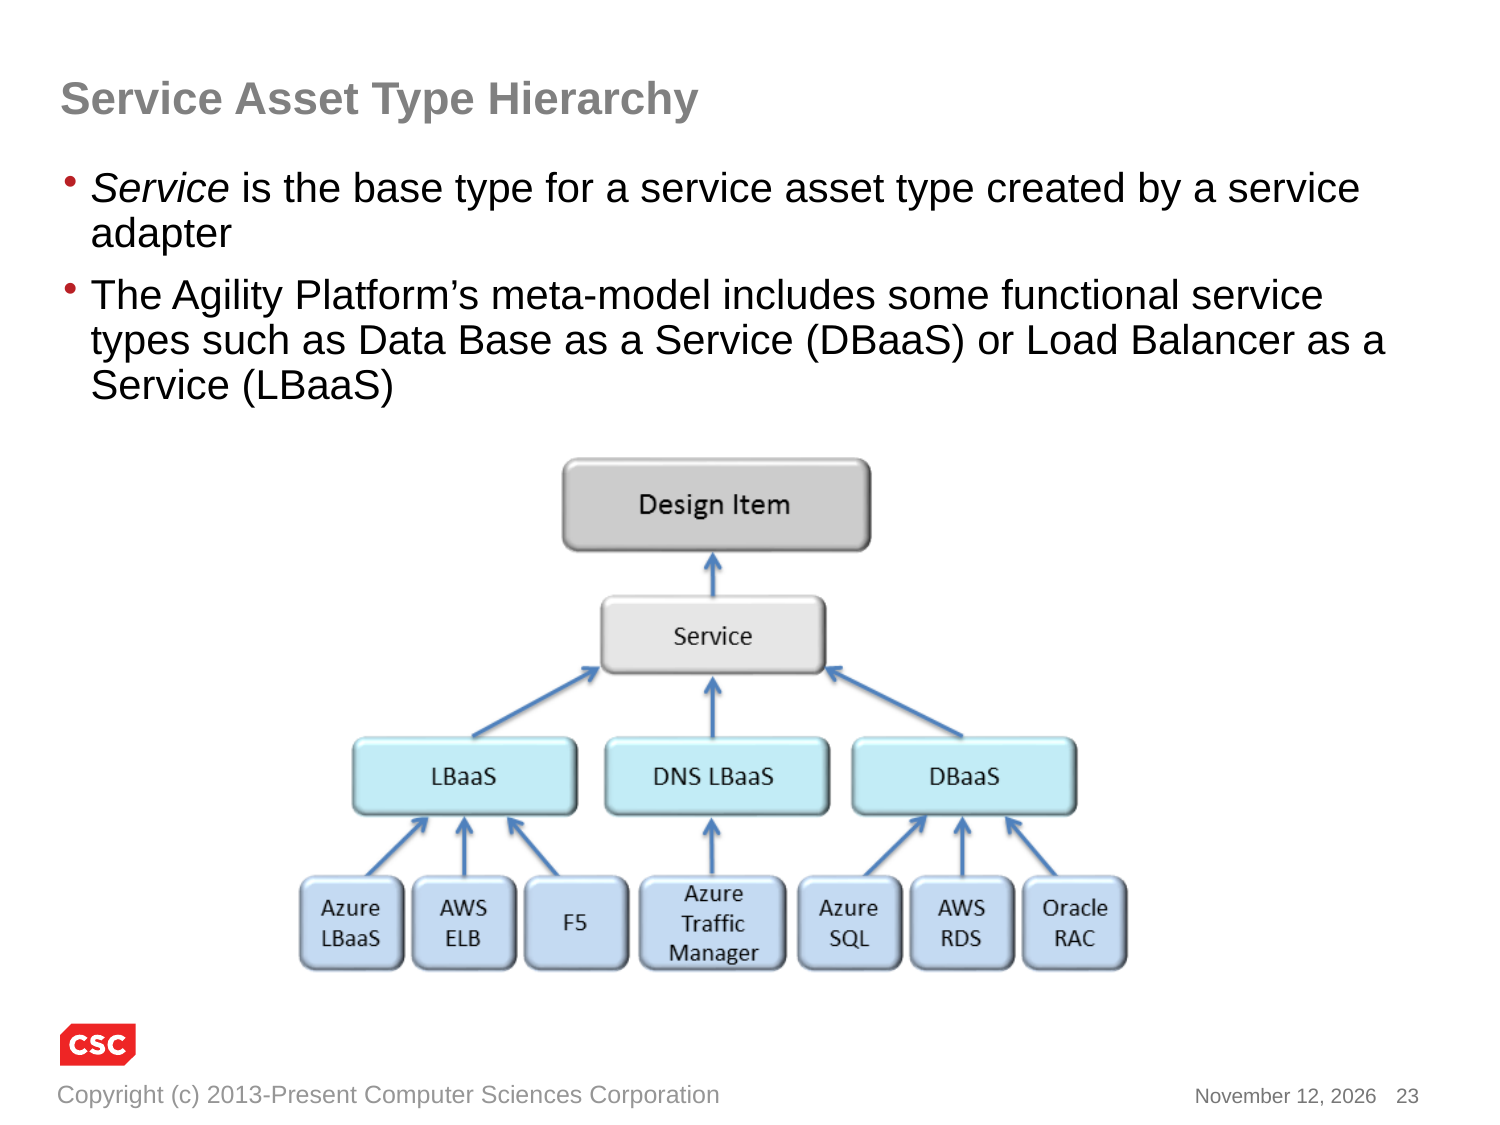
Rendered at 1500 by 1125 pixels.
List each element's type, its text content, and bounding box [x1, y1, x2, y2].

list Service is the base type for a service asset type created by a service adapter The Agility Platform’s meta-model includes some functional service types such as Data Base as a Service (DBaaS) or Load Balancer as a Service (LBaaS) [62, 166, 1393, 541]
title Service Asset Type Hierarchy [59, 74, 1441, 171]
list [295, 455, 1132, 975]
